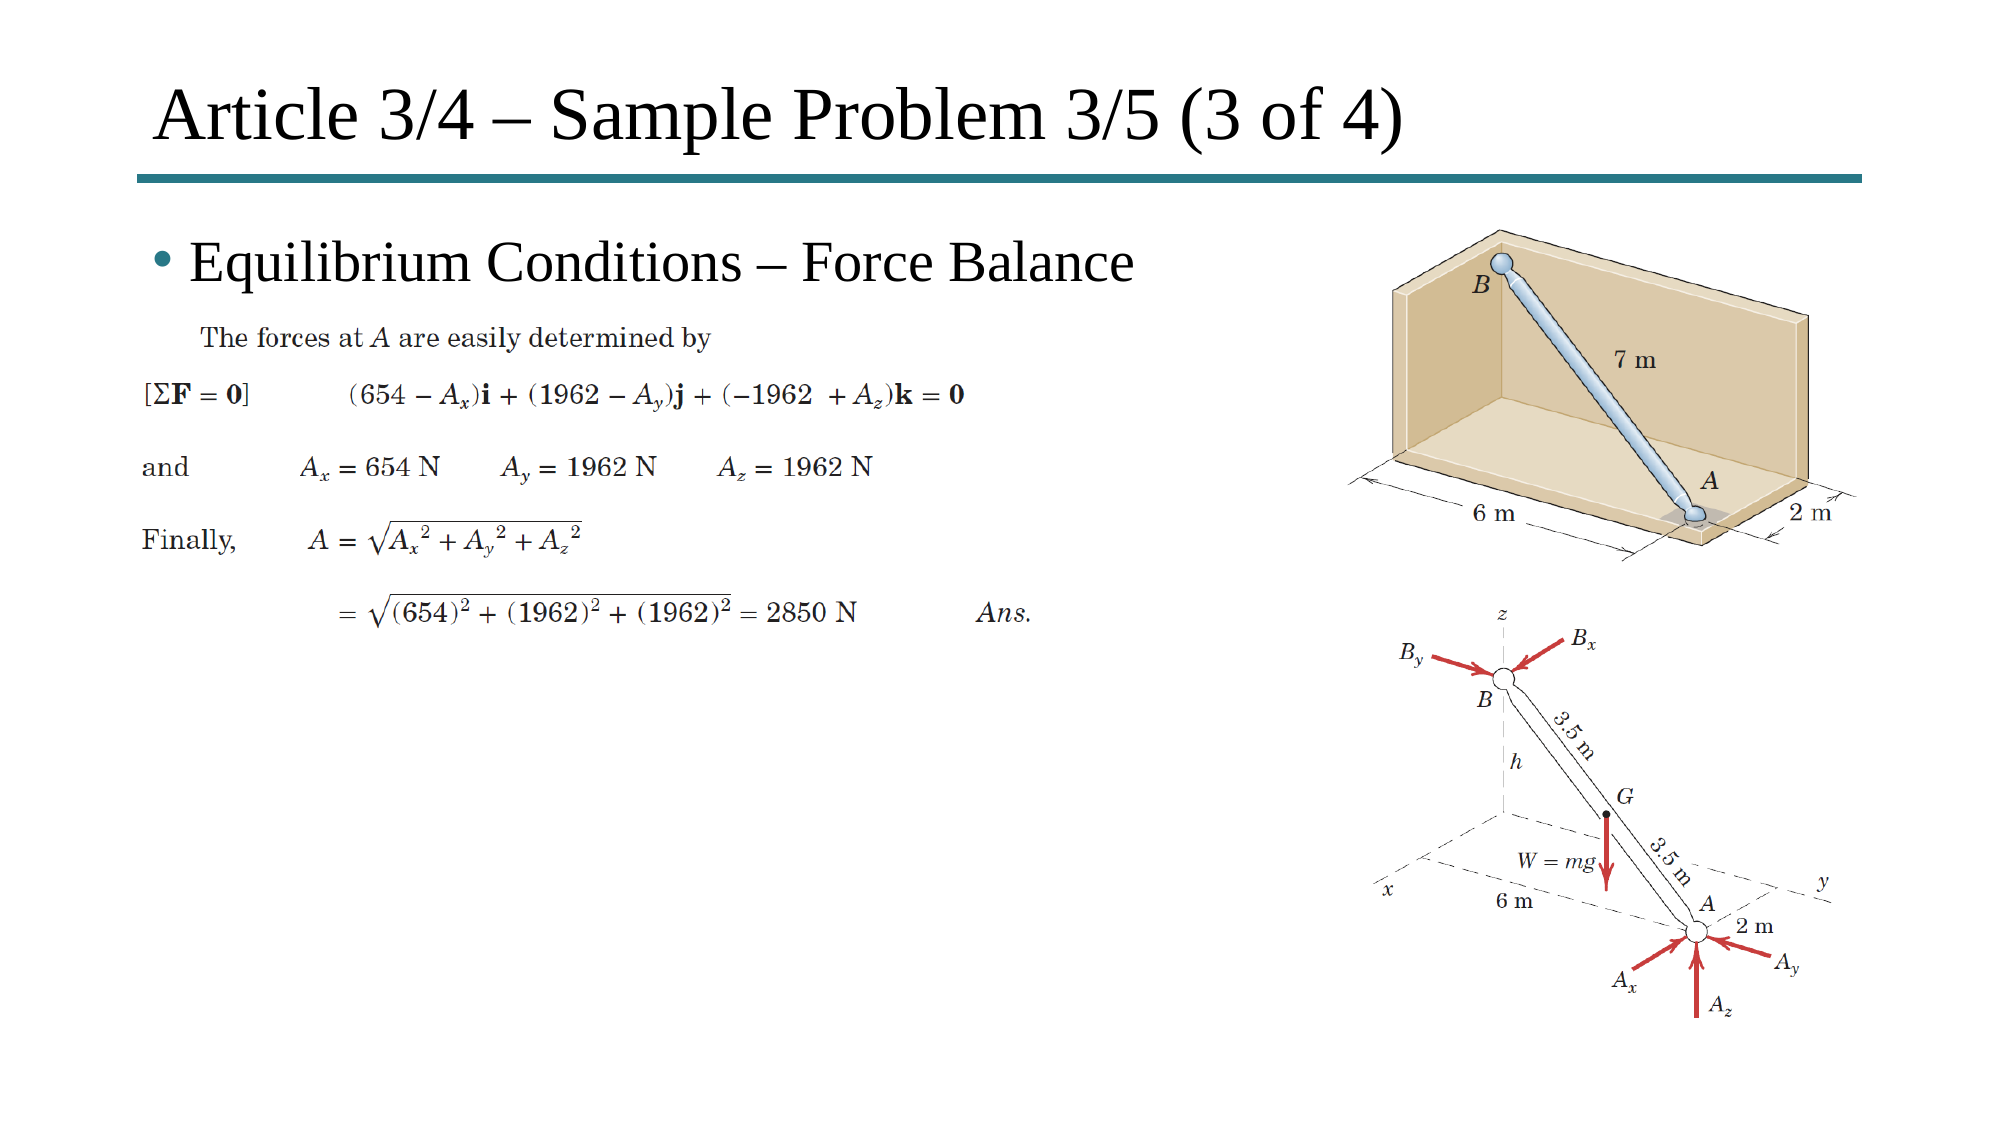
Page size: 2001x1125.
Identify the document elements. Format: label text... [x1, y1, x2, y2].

picture [1337, 223, 1863, 563]
picture [1364, 604, 1836, 1025]
picture [137, 313, 1038, 692]
list Equilibrium Conditions – Force Balance [137, 223, 1863, 1091]
title Article 3/4 – Sample Problem 3/5 (3 of 4) [137, 59, 1863, 170]
